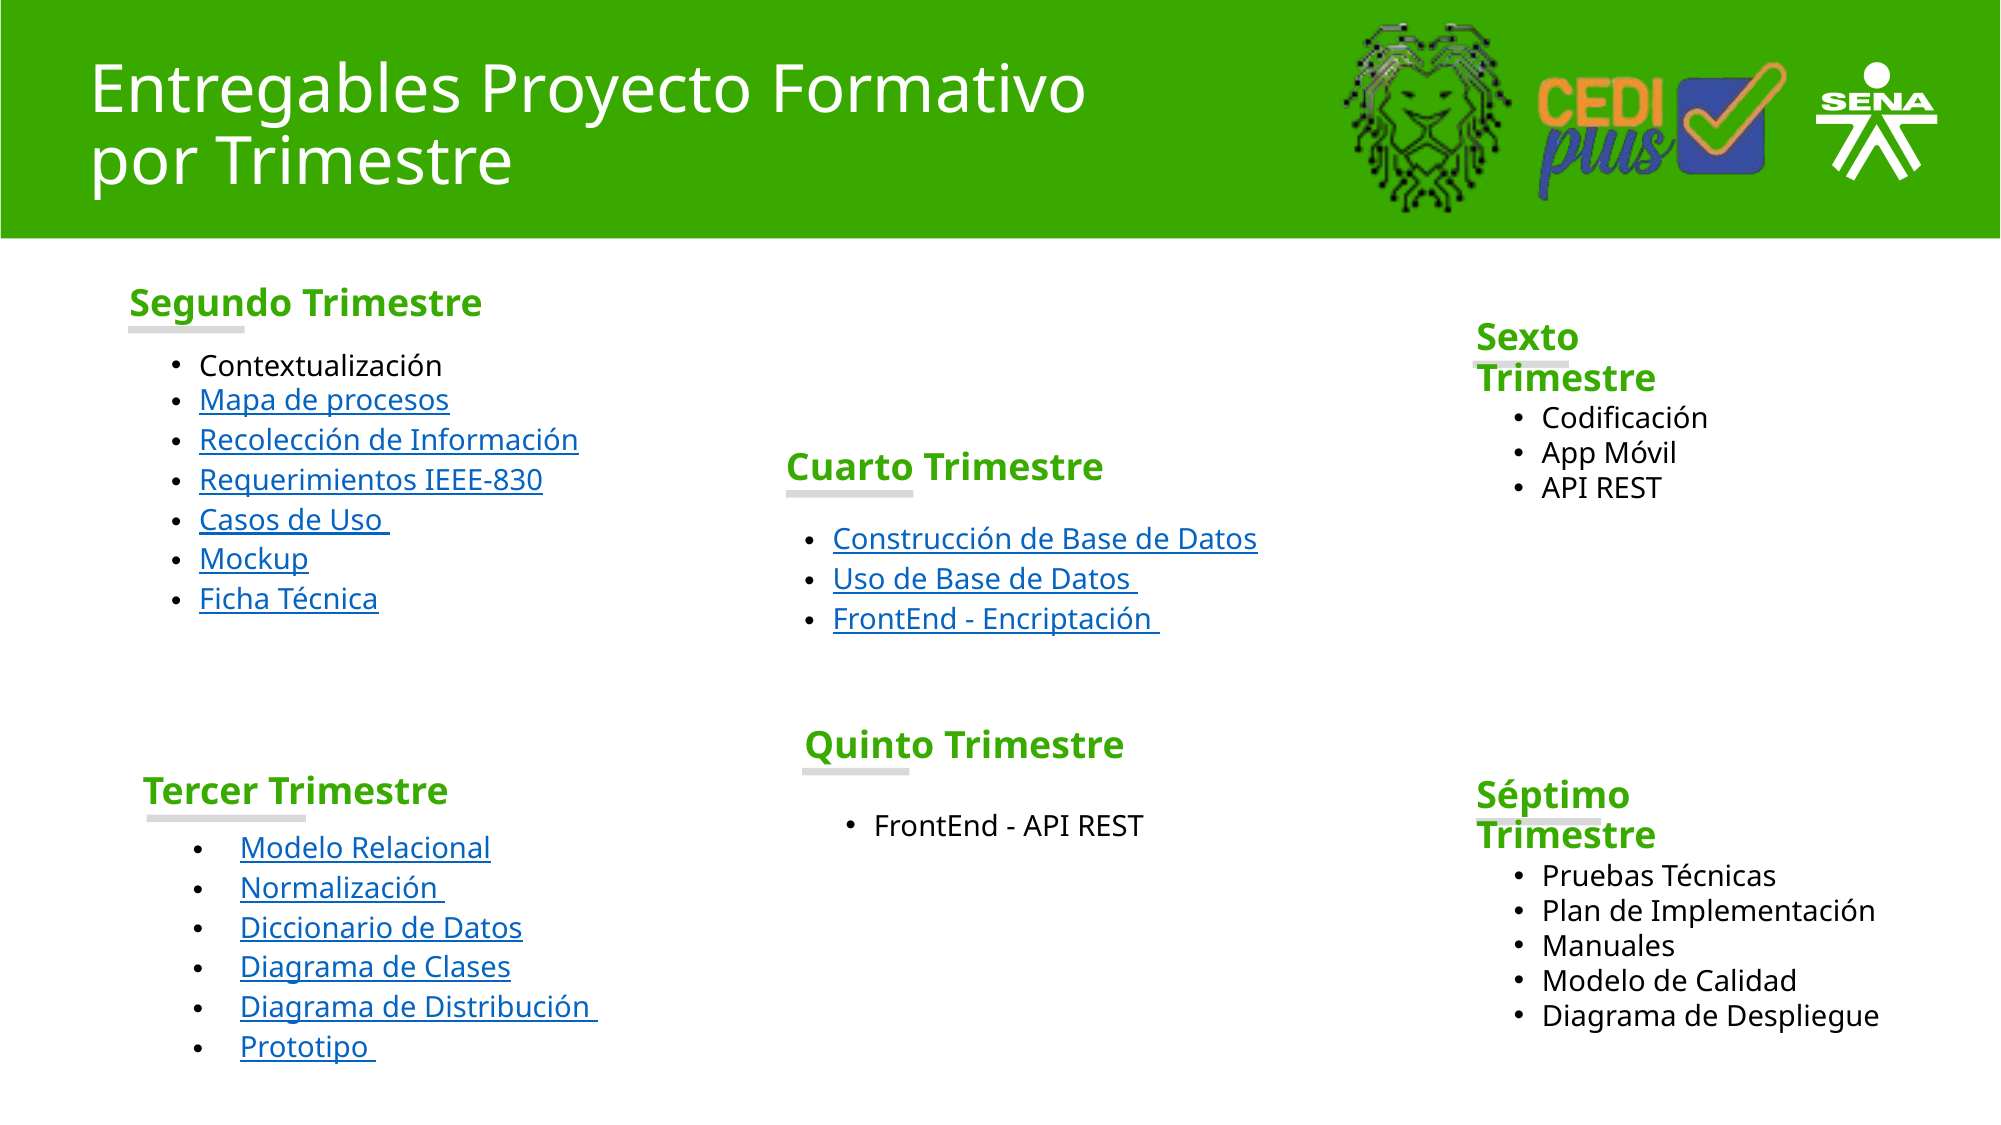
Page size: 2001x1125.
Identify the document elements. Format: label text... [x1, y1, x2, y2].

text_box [114, 276, 503, 334]
text_box Codificación App Móvil API REST [1498, 392, 1774, 513]
text_box FrontEnd - API REST [830, 799, 1172, 850]
title Entregables Proyecto Formativo por Trimestre [74, 18, 1800, 236]
text_box Construcción de Base de Datos Uso de Base de Datos FrontEnd - Encriptación [789, 513, 1292, 648]
text_box Modelo Relacional Normalización Diccionario de Datos Diagrama de Clases Diagrama de Distribución Prototipo [178, 823, 660, 1076]
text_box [127, 765, 660, 823]
text_box Contextualización Mapa de procesos Recolección de Información Requerimientos IEEE-830 Casos de Uso Mockup Ficha Técnica [156, 339, 616, 628]
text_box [1461, 310, 1783, 368]
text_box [1461, 768, 1836, 826]
picture [0, 0, 2001, 1125]
text_box Pruebas Técnicas Plan de Implementación Manuales Modelo de Calidad Diagrama de Despliegue [1498, 849, 1959, 1040]
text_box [789, 718, 1148, 776]
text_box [771, 440, 1197, 498]
